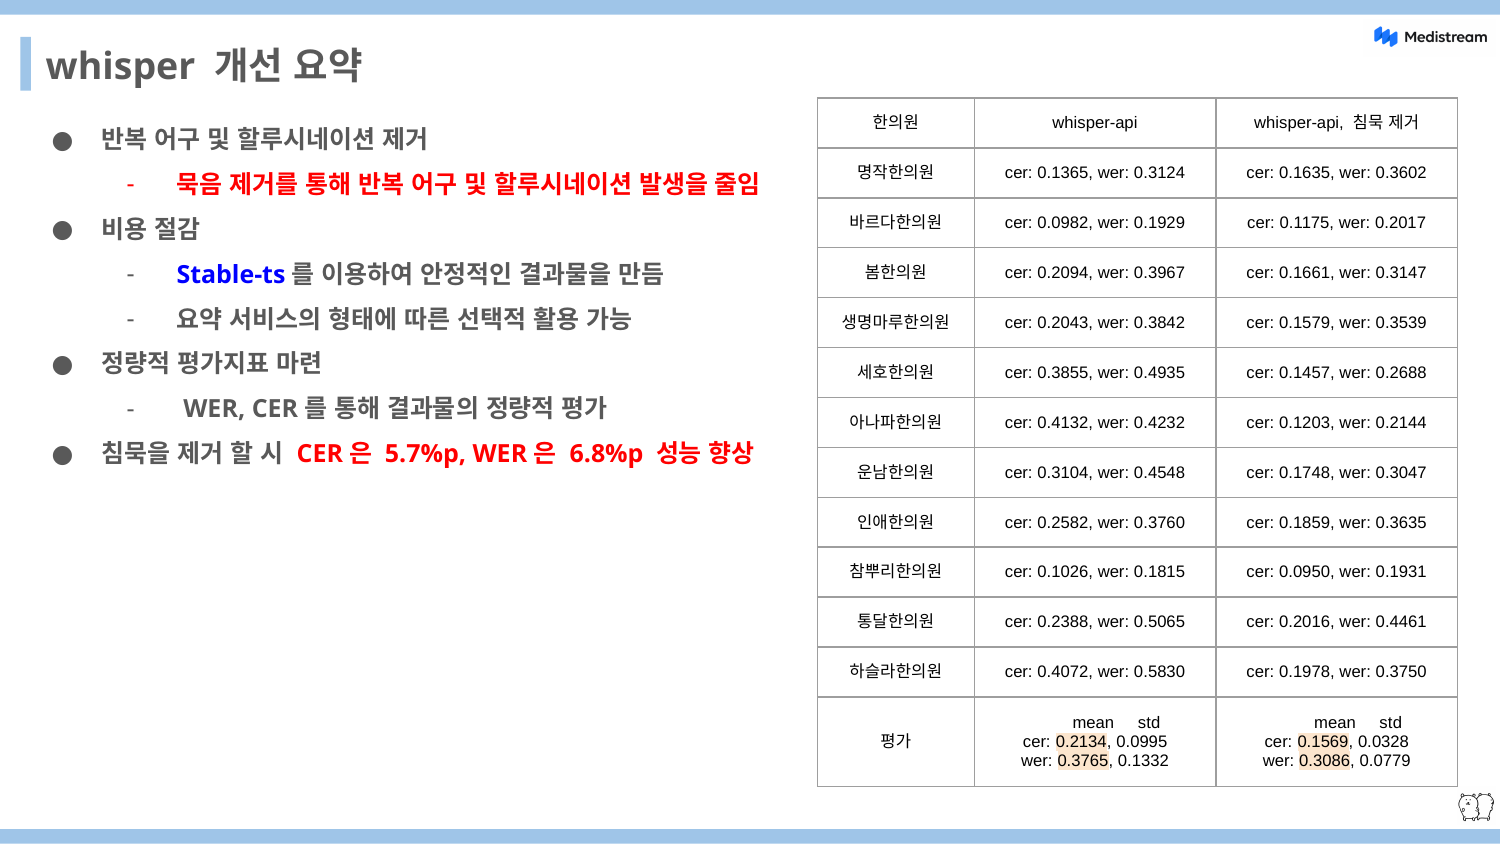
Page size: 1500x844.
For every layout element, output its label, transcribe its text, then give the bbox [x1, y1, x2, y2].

text_box [20, 36, 30, 91]
table_cell cer: 0.1026, wer: 0.1815 [975, 548, 1215, 596]
table_cell 참뿌리한의원 [818, 548, 974, 596]
table_cell cer: 0.2043, wer: 0.3842 [975, 298, 1215, 347]
picture [1363, 18, 1496, 58]
table_cell 명작한의원 [818, 149, 974, 197]
table_cell 인애한의원 [818, 498, 974, 546]
table_cell cer: 0.1457, wer: 0.2688 [1217, 348, 1457, 397]
table_cell cer: 0.1635, wer: 0.3602 [1217, 149, 1457, 197]
table_cell cer: 0.1579, wer: 0.3539 [1217, 298, 1457, 347]
table_cell 아나파한의원 [818, 398, 974, 447]
table_cell cer: 0.1978, wer: 0.3750 [1217, 648, 1457, 696]
table_cell 생명마루한의원 [818, 298, 974, 347]
table_header whisper-api [975, 99, 1215, 147]
table_cell cer: 0.2388, wer: 0.5065 [975, 598, 1215, 646]
table_cell mean std cer: 0.2134, 0.0995 wer: 0.3765, 0.1332 [975, 698, 1215, 786]
table_cell cer: 0.0982, wer: 0.1929 [975, 199, 1215, 247]
table_cell cer: 0.3855, wer: 0.4935 [975, 348, 1215, 397]
table_cell cer: 0.1203, wer: 0.2144 [1217, 398, 1457, 447]
table_cell 봄한의원 [818, 248, 974, 297]
table_cell 평가 [818, 698, 974, 786]
text_box 반복 어구 및 할루시네이션 제거 묵음 제거를 통해 반복 어구 및 할루시네이션 발생을 줄임 비용 절감 Stable-ts를 이용하여 안정적인 결과물을 만듬 요약 서비스의 형태에 따른 선택적 활용 가능 정량적 평가지표 마련 WER, CER를 통해 결과물의 정량적 평가 침묵을 제거 할 시 CER은 5.7%p, WER은 6.8%p 성능 향상 [11, 93, 818, 483]
text_box whisper 개선 요약 [30, 27, 1297, 97]
table_cell cer: 0.2094, wer: 0.3967 [975, 248, 1215, 297]
table_cell cer: 0.0950, wer: 0.1931 [1217, 548, 1457, 596]
picture [1457, 786, 1496, 825]
table_header 한의원 [818, 99, 974, 147]
text_box [0, 0, 1500, 15]
table_cell cer: 0.1661, wer: 0.3147 [1217, 248, 1457, 297]
table_cell 세호한의원 [818, 348, 974, 397]
table_cell 하슬라한의원 [818, 648, 974, 696]
table_cell 운남한의원 [818, 448, 974, 497]
table_cell 통달한의원 [818, 598, 974, 646]
table_cell cer: 0.2582, wer: 0.3760 [975, 498, 1215, 546]
text_box [0, 829, 1500, 844]
table_cell mean std cer: 0.1569, 0.0328 wer: 0.3086, 0.0779 [1217, 698, 1457, 786]
table_cell cer: 0.1365, wer: 0.3124 [975, 149, 1215, 197]
table_cell cer: 0.4132, wer: 0.4232 [975, 398, 1215, 447]
table_cell cer: 0.3104, wer: 0.4548 [975, 448, 1215, 497]
table_cell cer: 0.1748, wer: 0.3047 [1217, 448, 1457, 497]
table_cell cer: 0.1859, wer: 0.3635 [1217, 498, 1457, 546]
table_cell cer: 0.1175, wer: 0.2017 [1217, 199, 1457, 247]
table_cell cer: 0.2016, wer: 0.4461 [1217, 598, 1457, 646]
table_cell 바르다한의원 [818, 199, 974, 247]
table_cell cer: 0.4072, wer: 0.5830 [975, 648, 1215, 696]
table_header whisper-api, 침묵 제거 [1217, 99, 1457, 147]
